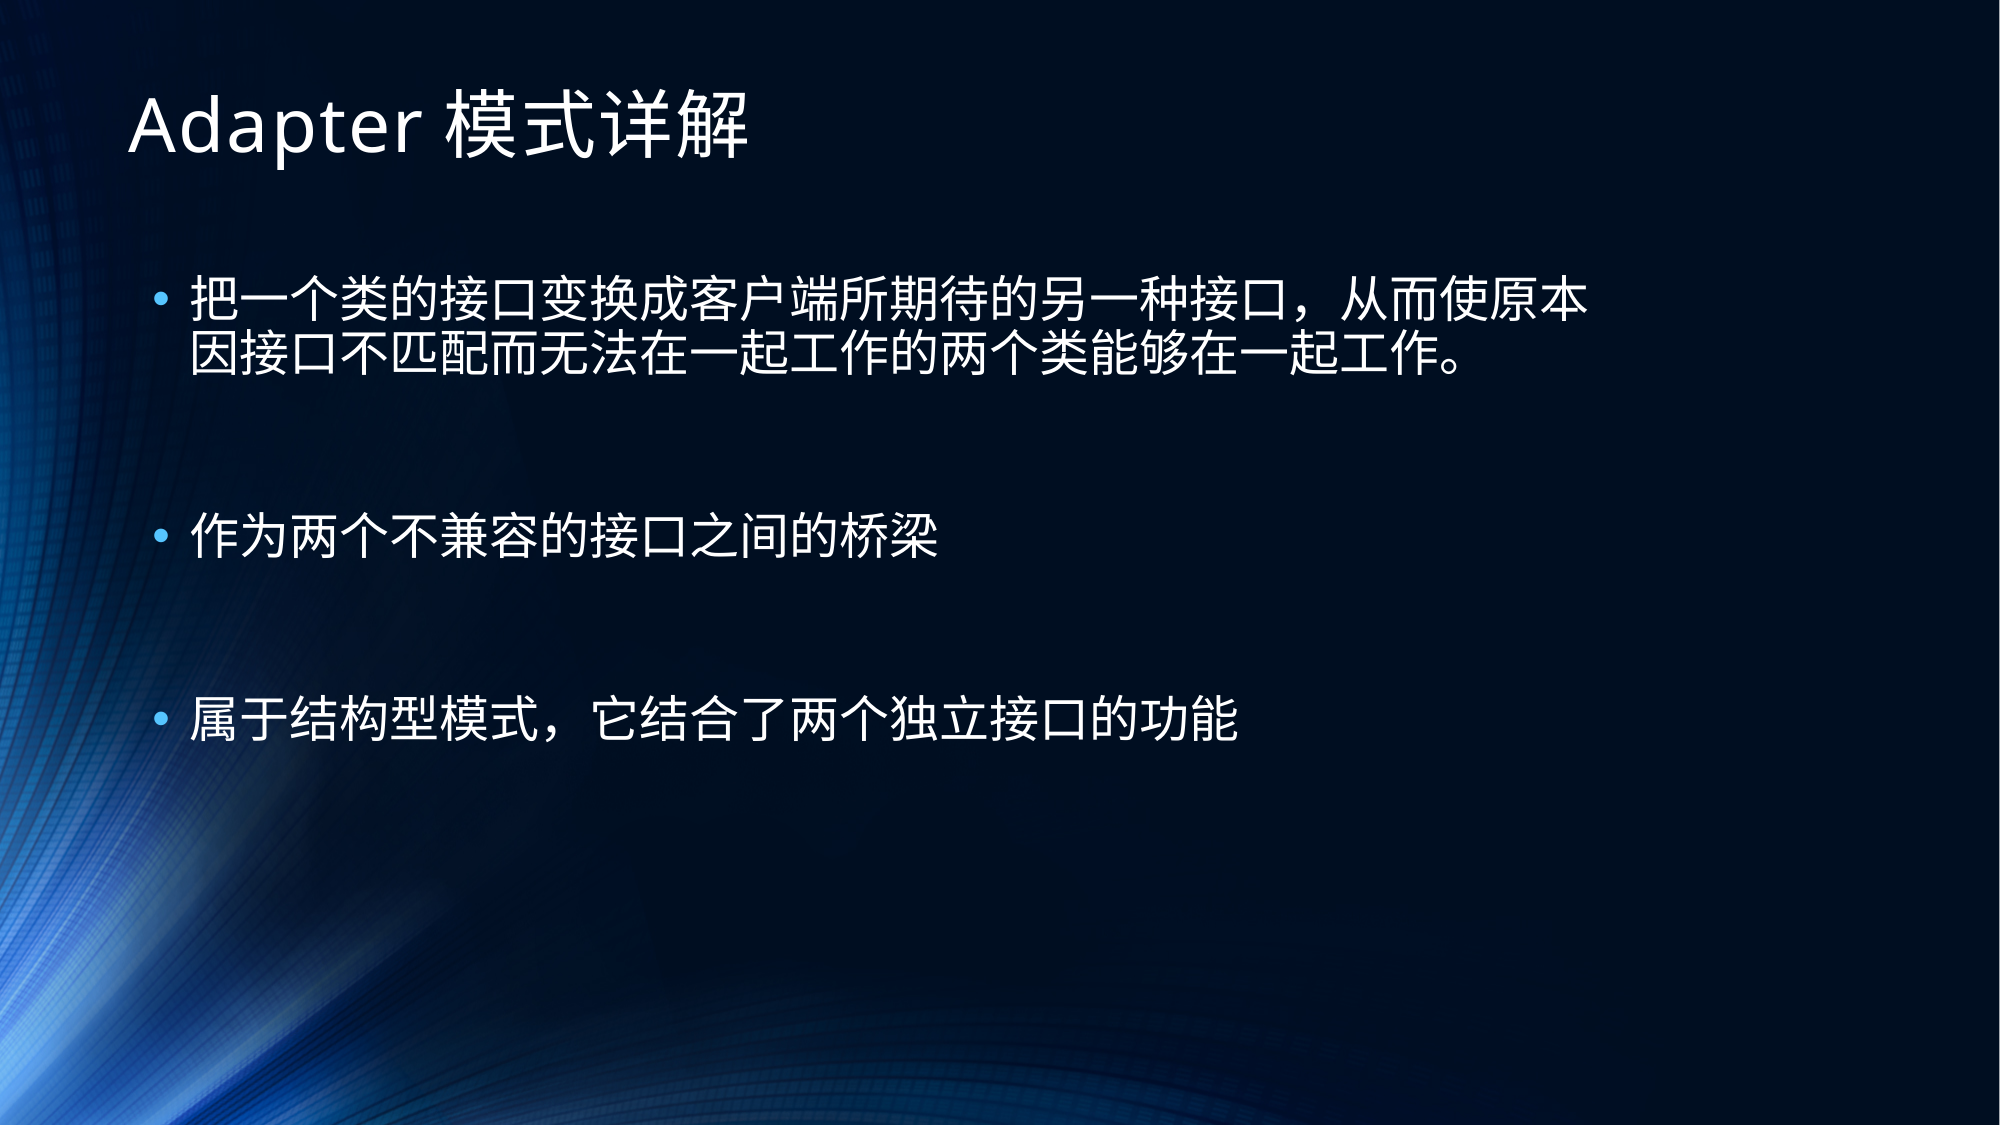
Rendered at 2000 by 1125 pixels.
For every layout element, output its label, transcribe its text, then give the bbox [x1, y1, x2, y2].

title Adapter模式详解 [113, 54, 1614, 177]
picture [0, 0, 2000, 1125]
list 把一个类的接口变换成客户端所期待的另一种接口，从而使原本因接口不匹配而无法在一起工作的两个类能够在一起工作。 作为两个不兼容的接口之间的桥梁 属于结构型模式，它结合了两个独立接口的功能 [137, 267, 1636, 943]
